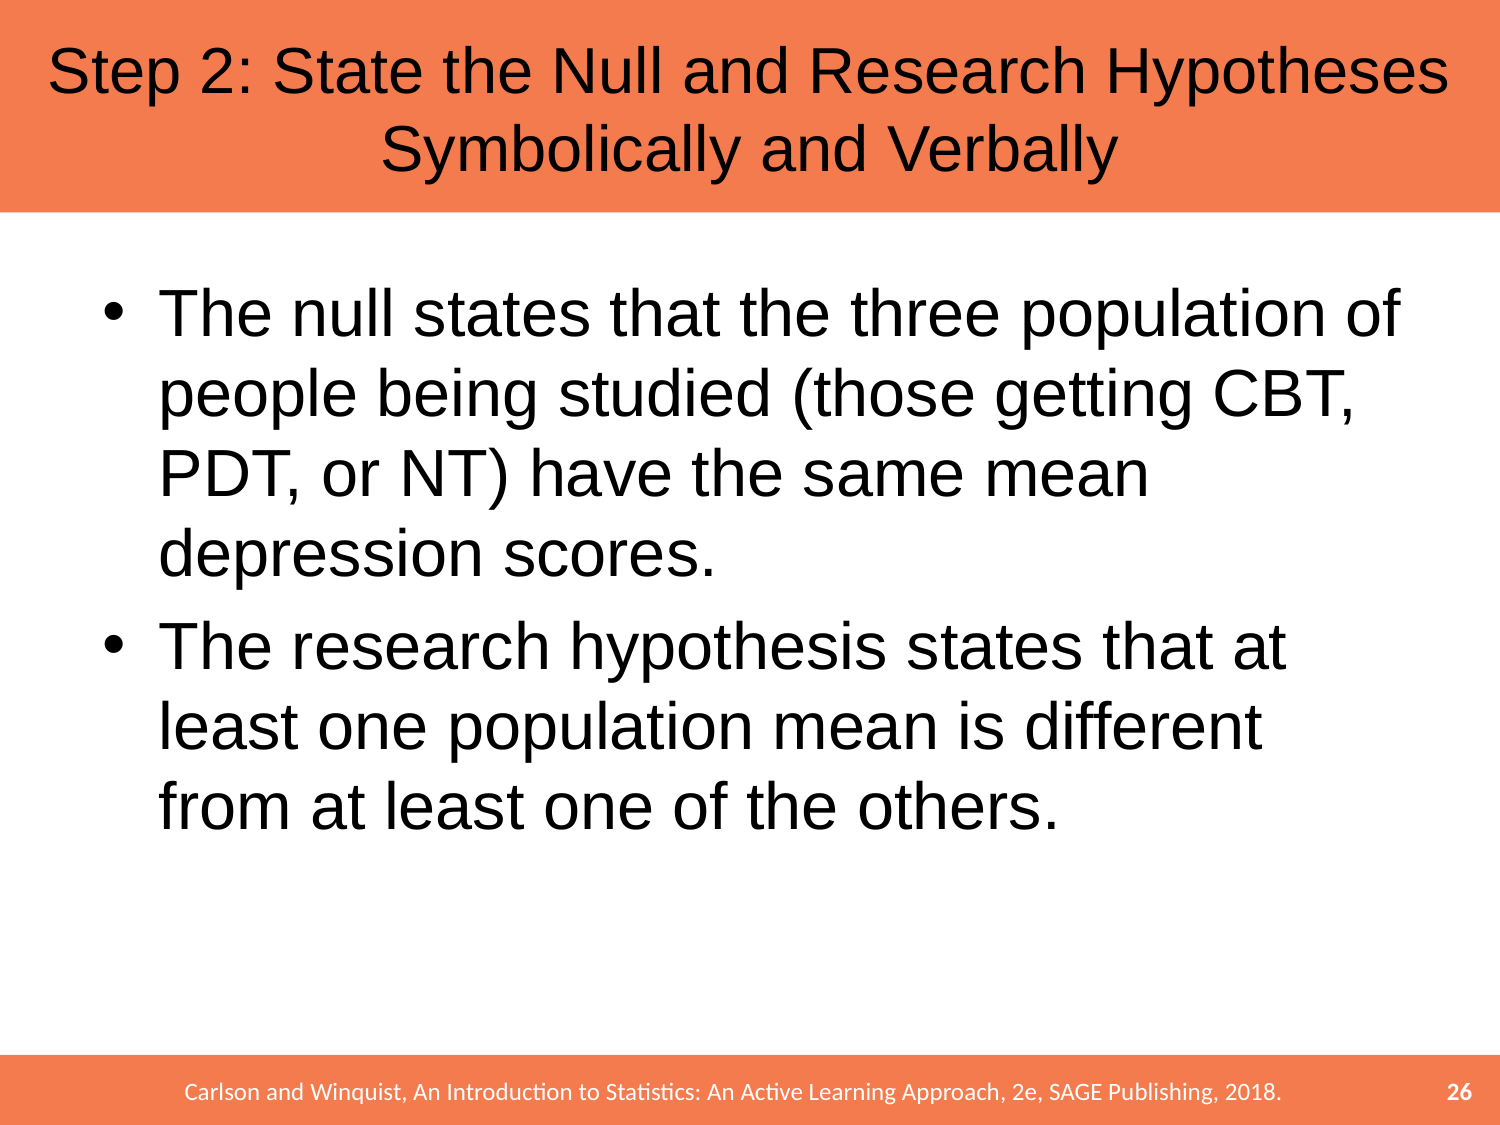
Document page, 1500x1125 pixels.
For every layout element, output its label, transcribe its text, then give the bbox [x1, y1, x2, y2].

list The null states that the three population of people being studied (those getting CBT, PDT, or NT) have the same mean depression scores. The research hypothesis states that at least one population mean is different from at least one of the others. [87, 262, 1425, 1005]
footer Carlson and Winquist, An Introduction to Statistics: An Active Learning Approach, 2e, SAGE Publishing, 2018. [150, 1060, 1325, 1121]
title Step 2: State the Null and Research Hypotheses Symbolically and Verbally [12, 18, 1488, 194]
slide_number 26 [1387, 1060, 1488, 1120]
